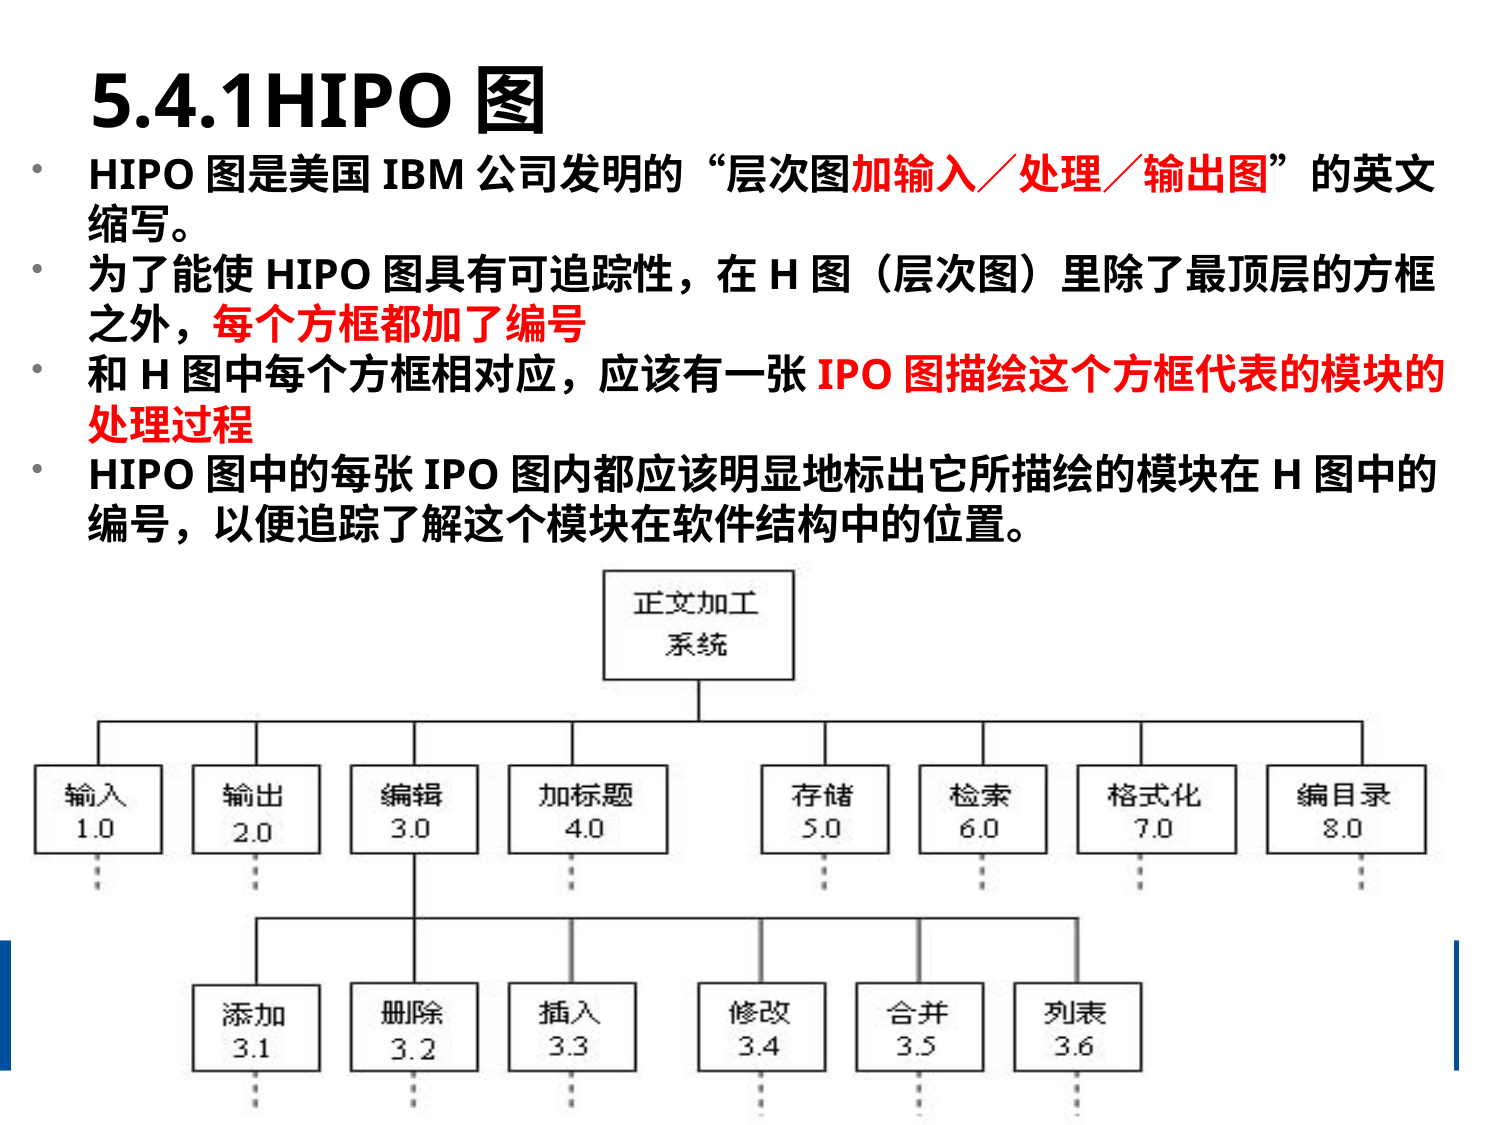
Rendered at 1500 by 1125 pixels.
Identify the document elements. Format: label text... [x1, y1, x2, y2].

title 5.4.1HIPO图 [74, 44, 1384, 140]
list HIPO图是美国IBM公司发明的“层次图加输入／处理／输出图”的英文缩写。 为了能使HIPO图具有可追踪性，在H图（层次图）里除了最顶层的方框之外，每个方框都加了编号 和H图中每个方框相对应，应该有一张IPO图描绘这个方框代表的模块的处理过程 HIPO图中的每张IPO图内都应该明显地标出它所描绘的模块在H图中的编号，以便追踪了解这个模块在软件结构中的位置。 [16, 140, 1466, 903]
picture [11, 562, 1454, 1125]
